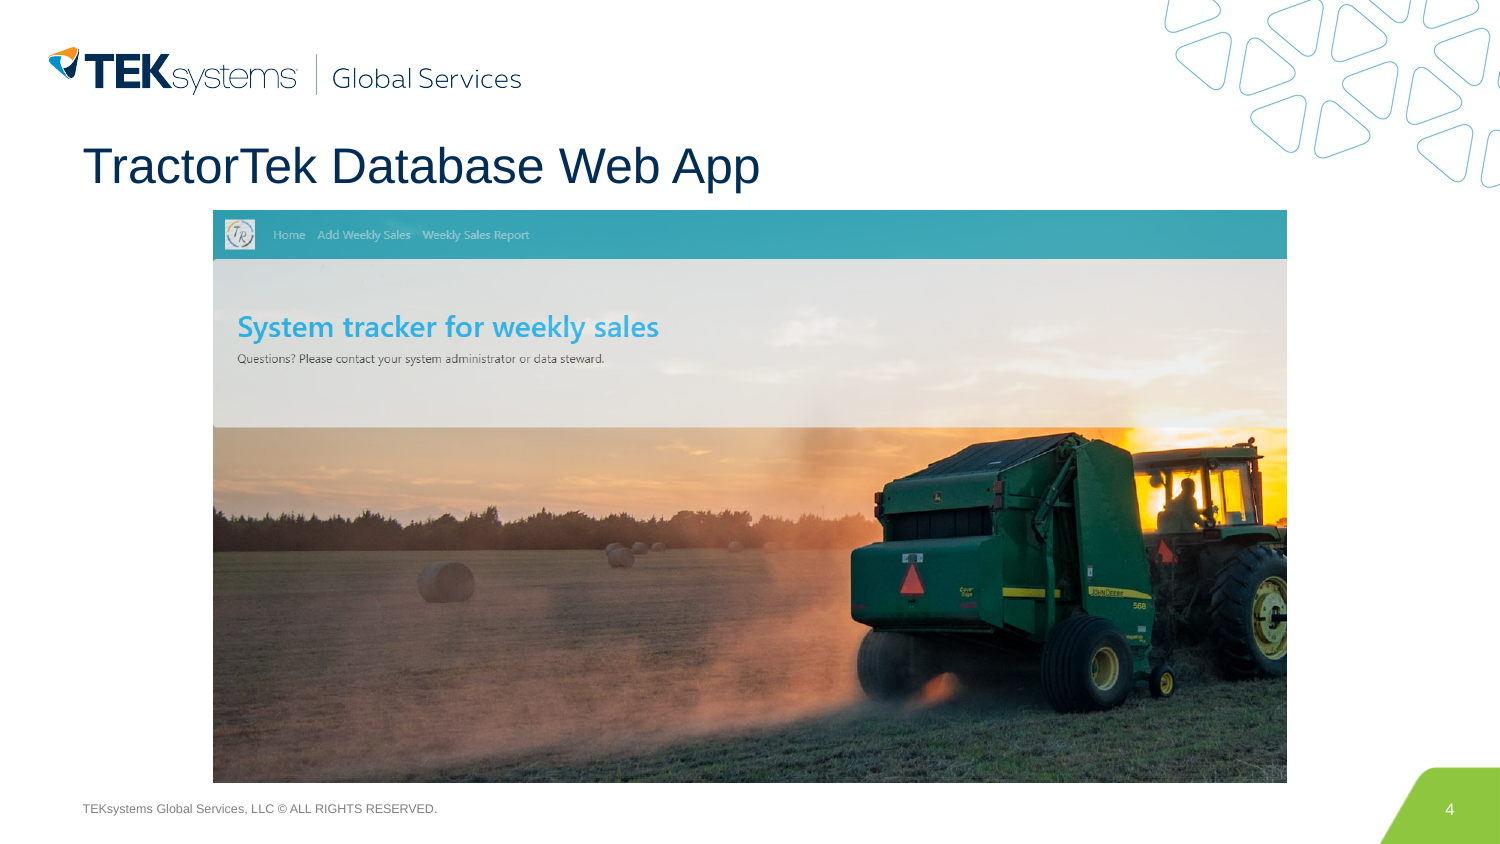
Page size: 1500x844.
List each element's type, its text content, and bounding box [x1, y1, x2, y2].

slide_number 4 [1402, 790, 1470, 827]
picture [0, 0, 1500, 844]
title TractorTek Database Web App [82, 132, 1418, 203]
